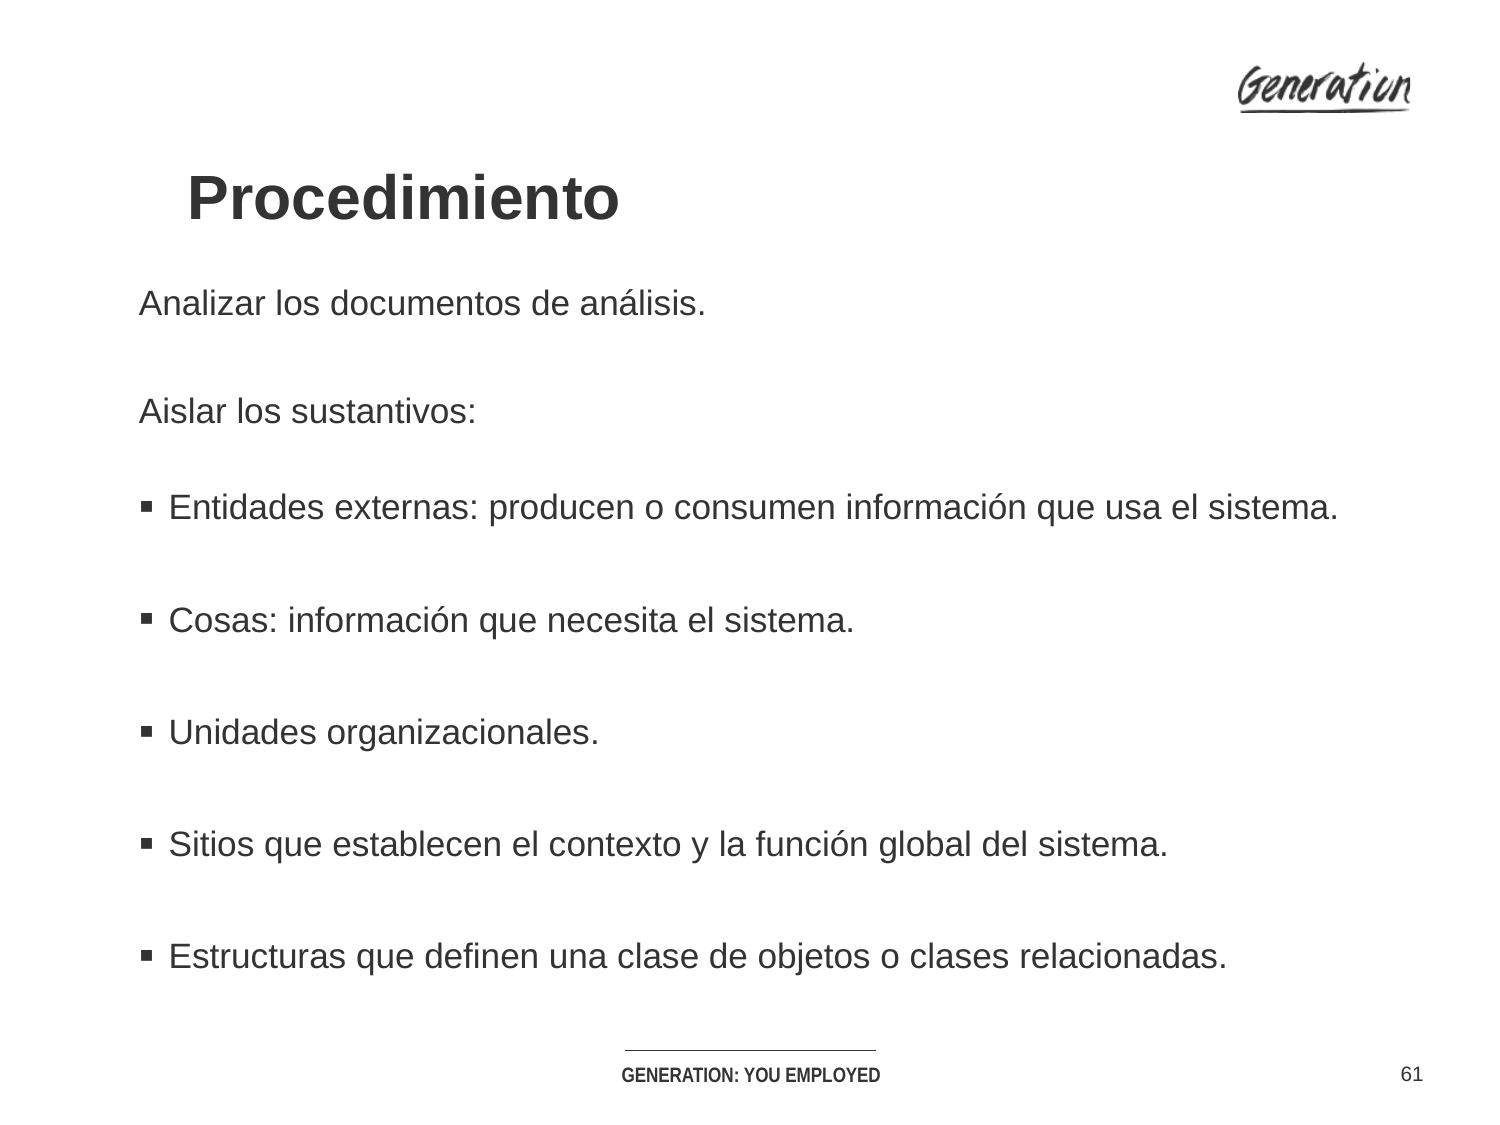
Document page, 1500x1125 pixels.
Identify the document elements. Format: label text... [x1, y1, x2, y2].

list Analizar los documentos de análisis. Aislar los sustantivos: Entidades externas: producen o consumen información que usa el sistema. Cosas: información que necesita el sistema. Unidades organizacionales. Sitios que establecen el contexto y la función global del sistema. Estructuras que definen una clase de objetos o clases relacionadas. [138, 280, 1349, 976]
title Procedimiento [187, 149, 1500, 241]
